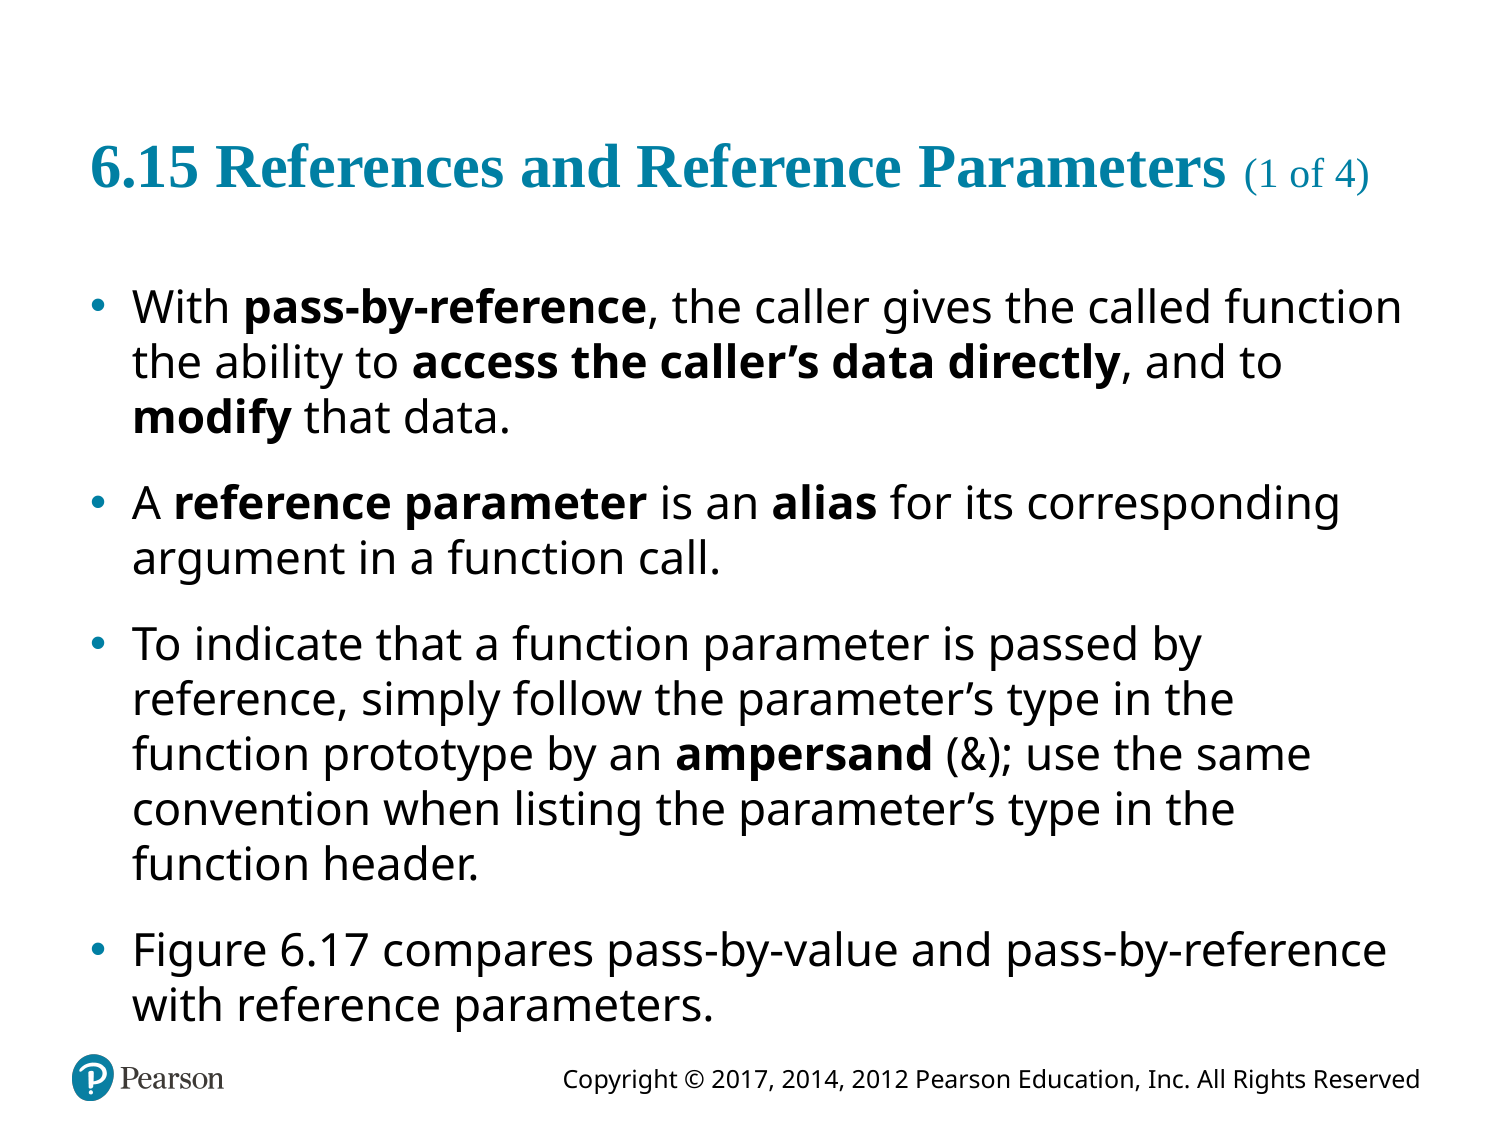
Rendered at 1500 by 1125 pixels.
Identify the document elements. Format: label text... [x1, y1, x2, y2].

picture [72, 1054, 88, 1070]
picture [98, 1054, 224, 1101]
picture [72, 1087, 83, 1101]
title 6.15 References and Reference Parameters (1 of 4) [75, 0, 1425, 216]
list With pass-by-reference, the caller gives the called function the ability to access the caller’s data directly, and to modify that data. A reference parameter is an alias for its corresponding argument in a function call. To indicate that a function parameter is passed by reference, simply follow the parameter’s type in the function prototype by an ampersand (&); use the same convention when listing the parameter’s type in the function header. Figure 6.17 compares pass-by-value and pass-by-reference with reference parameters. [75, 262, 1425, 1047]
picture [80, 1063, 106, 1088]
